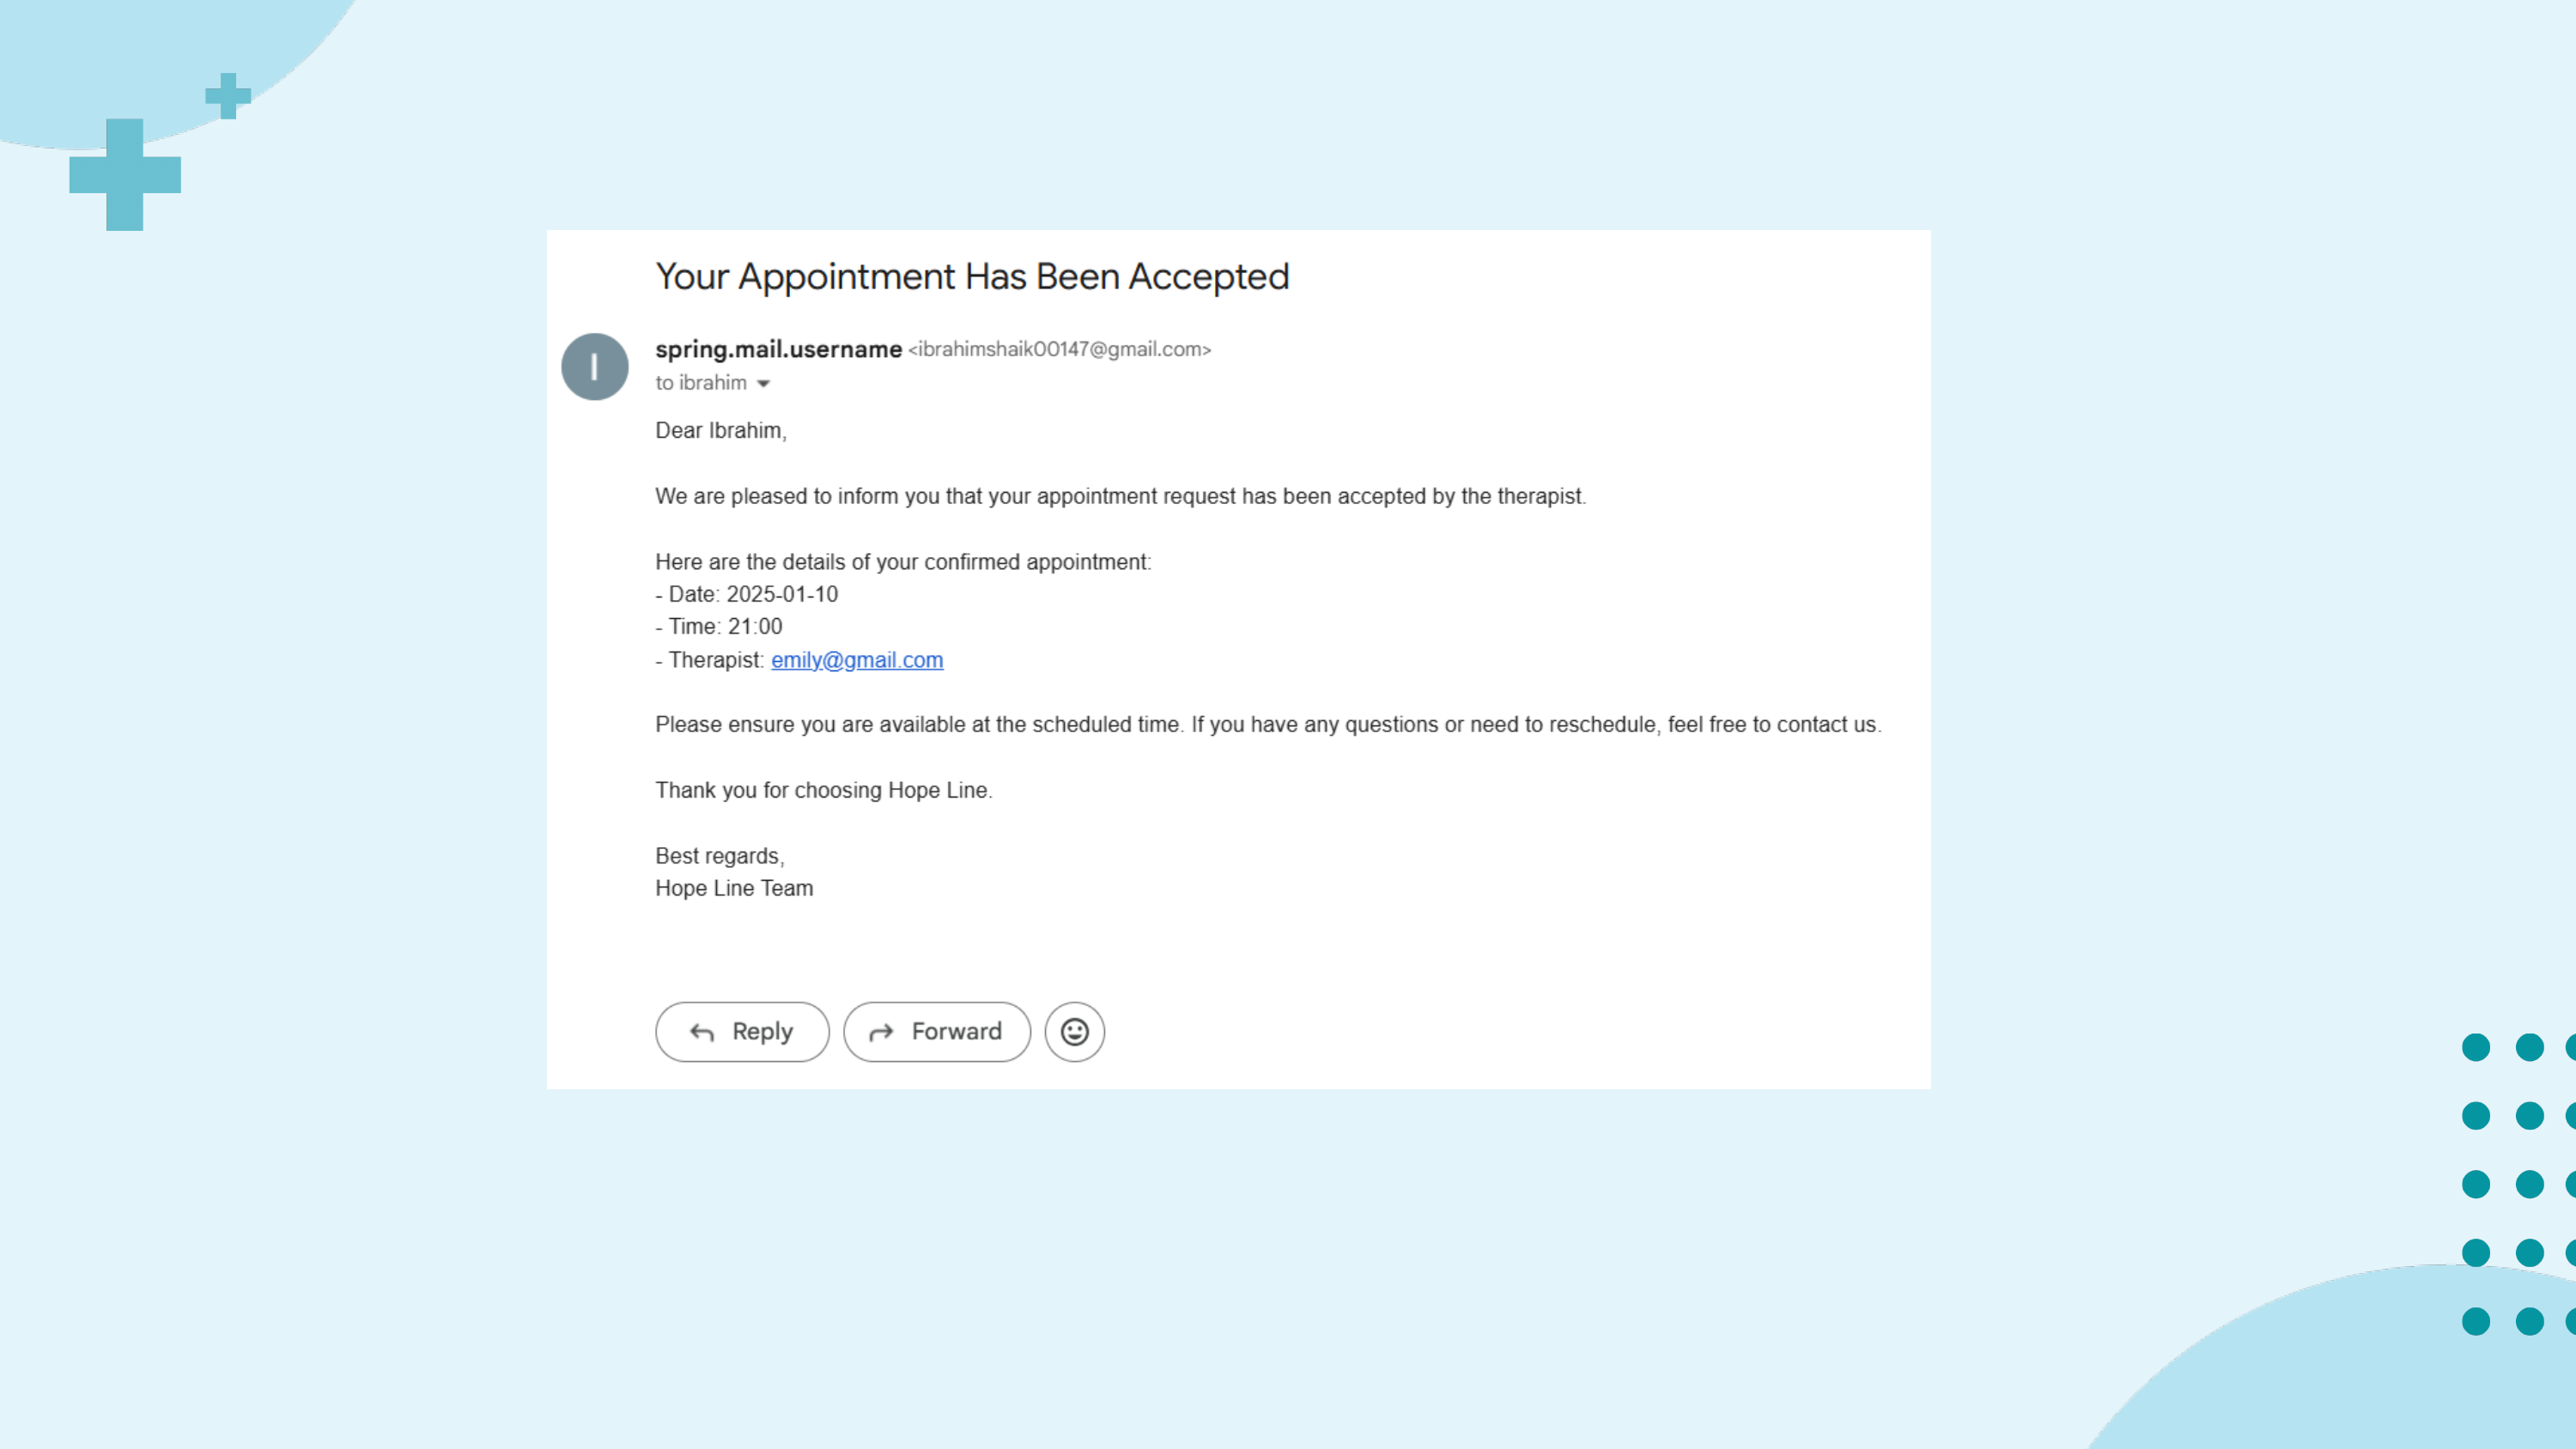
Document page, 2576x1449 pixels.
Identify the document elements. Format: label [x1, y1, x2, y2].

picture [547, 230, 1931, 1089]
text_box [69, 73, 252, 231]
text_box [2462, 1034, 2576, 1336]
text_box [0, 0, 2576, 1449]
